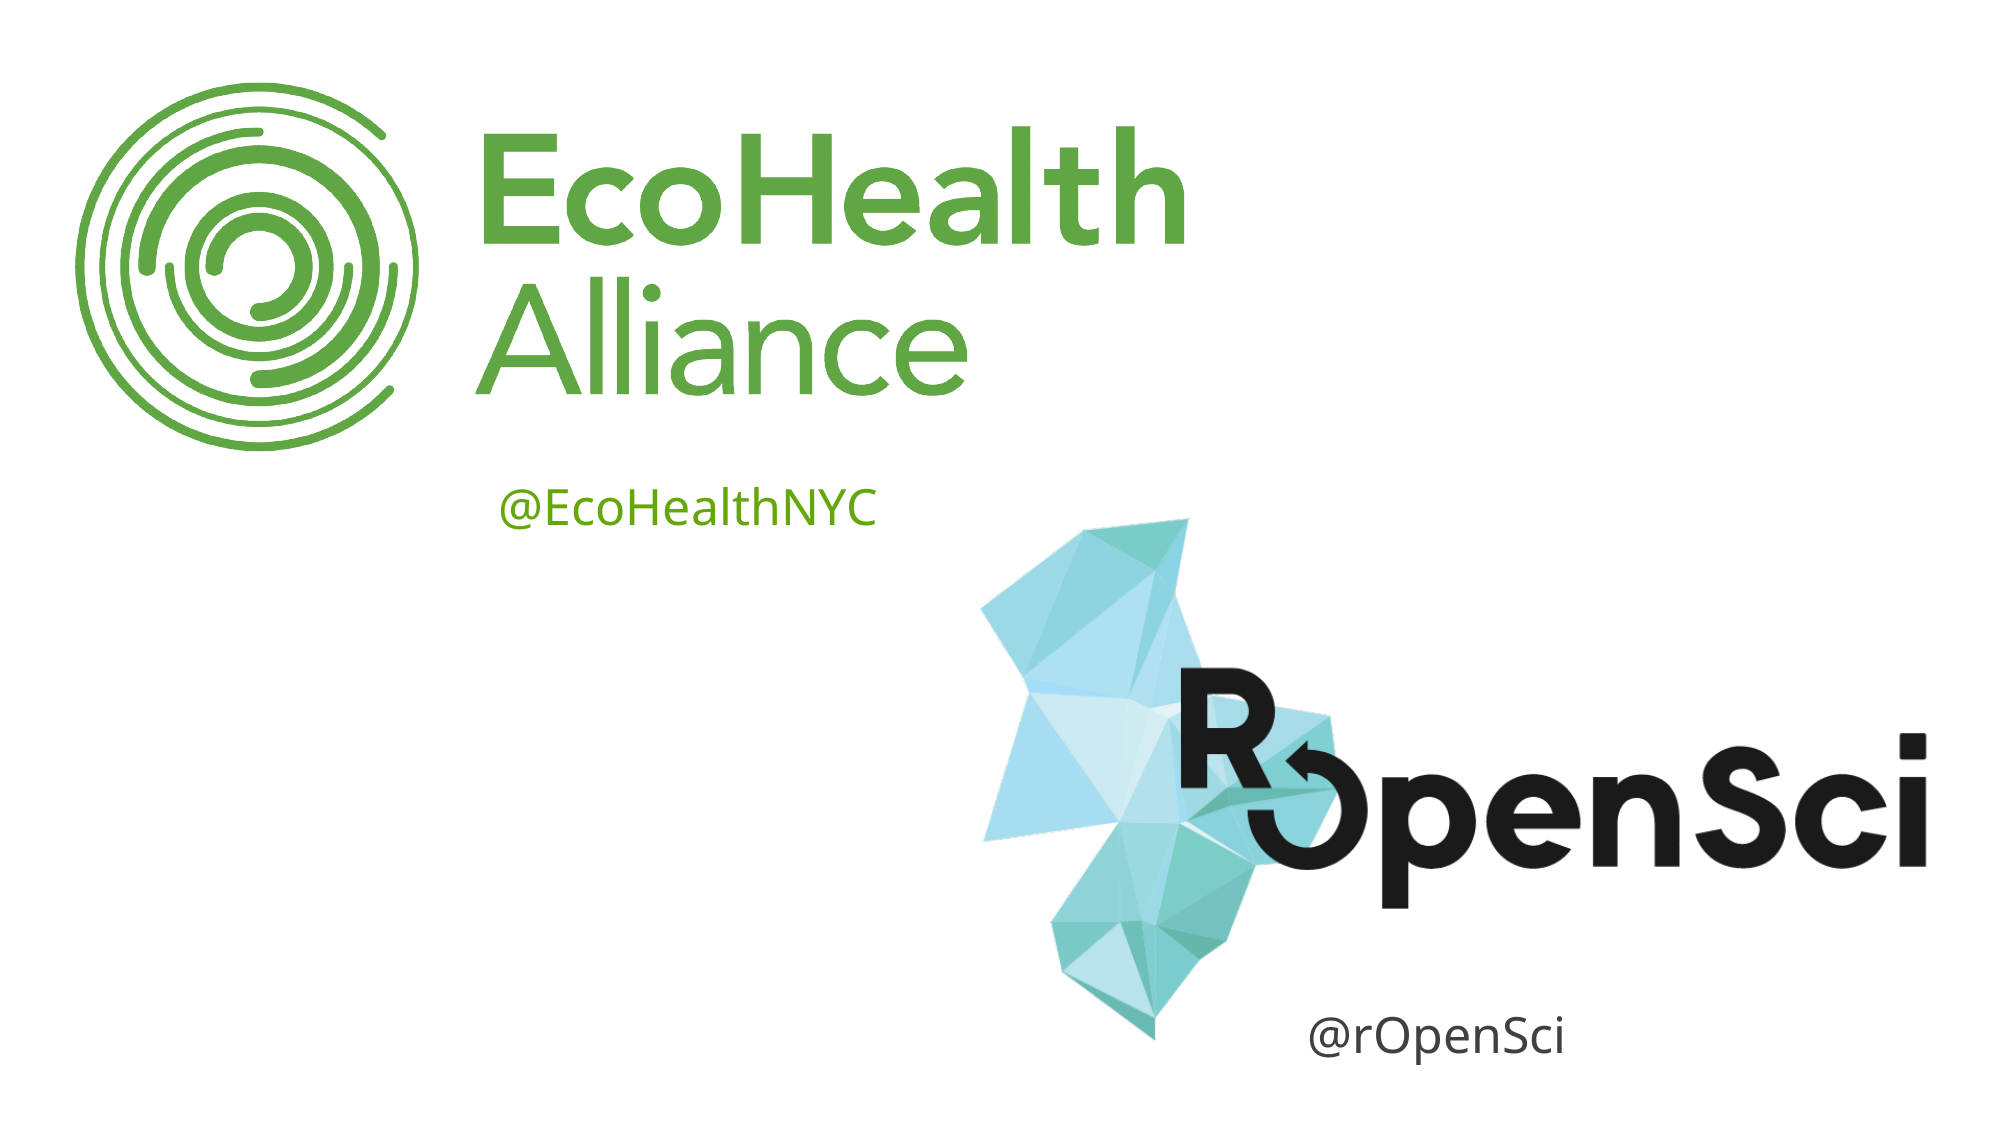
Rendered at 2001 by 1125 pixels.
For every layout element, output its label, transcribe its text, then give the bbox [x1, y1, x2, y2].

text_box @rOpenSci [1293, 1062, 1582, 1071]
picture [914, 488, 1959, 1062]
text_box @EcoHealthNYC [484, 469, 901, 543]
picture [57, 63, 1202, 469]
